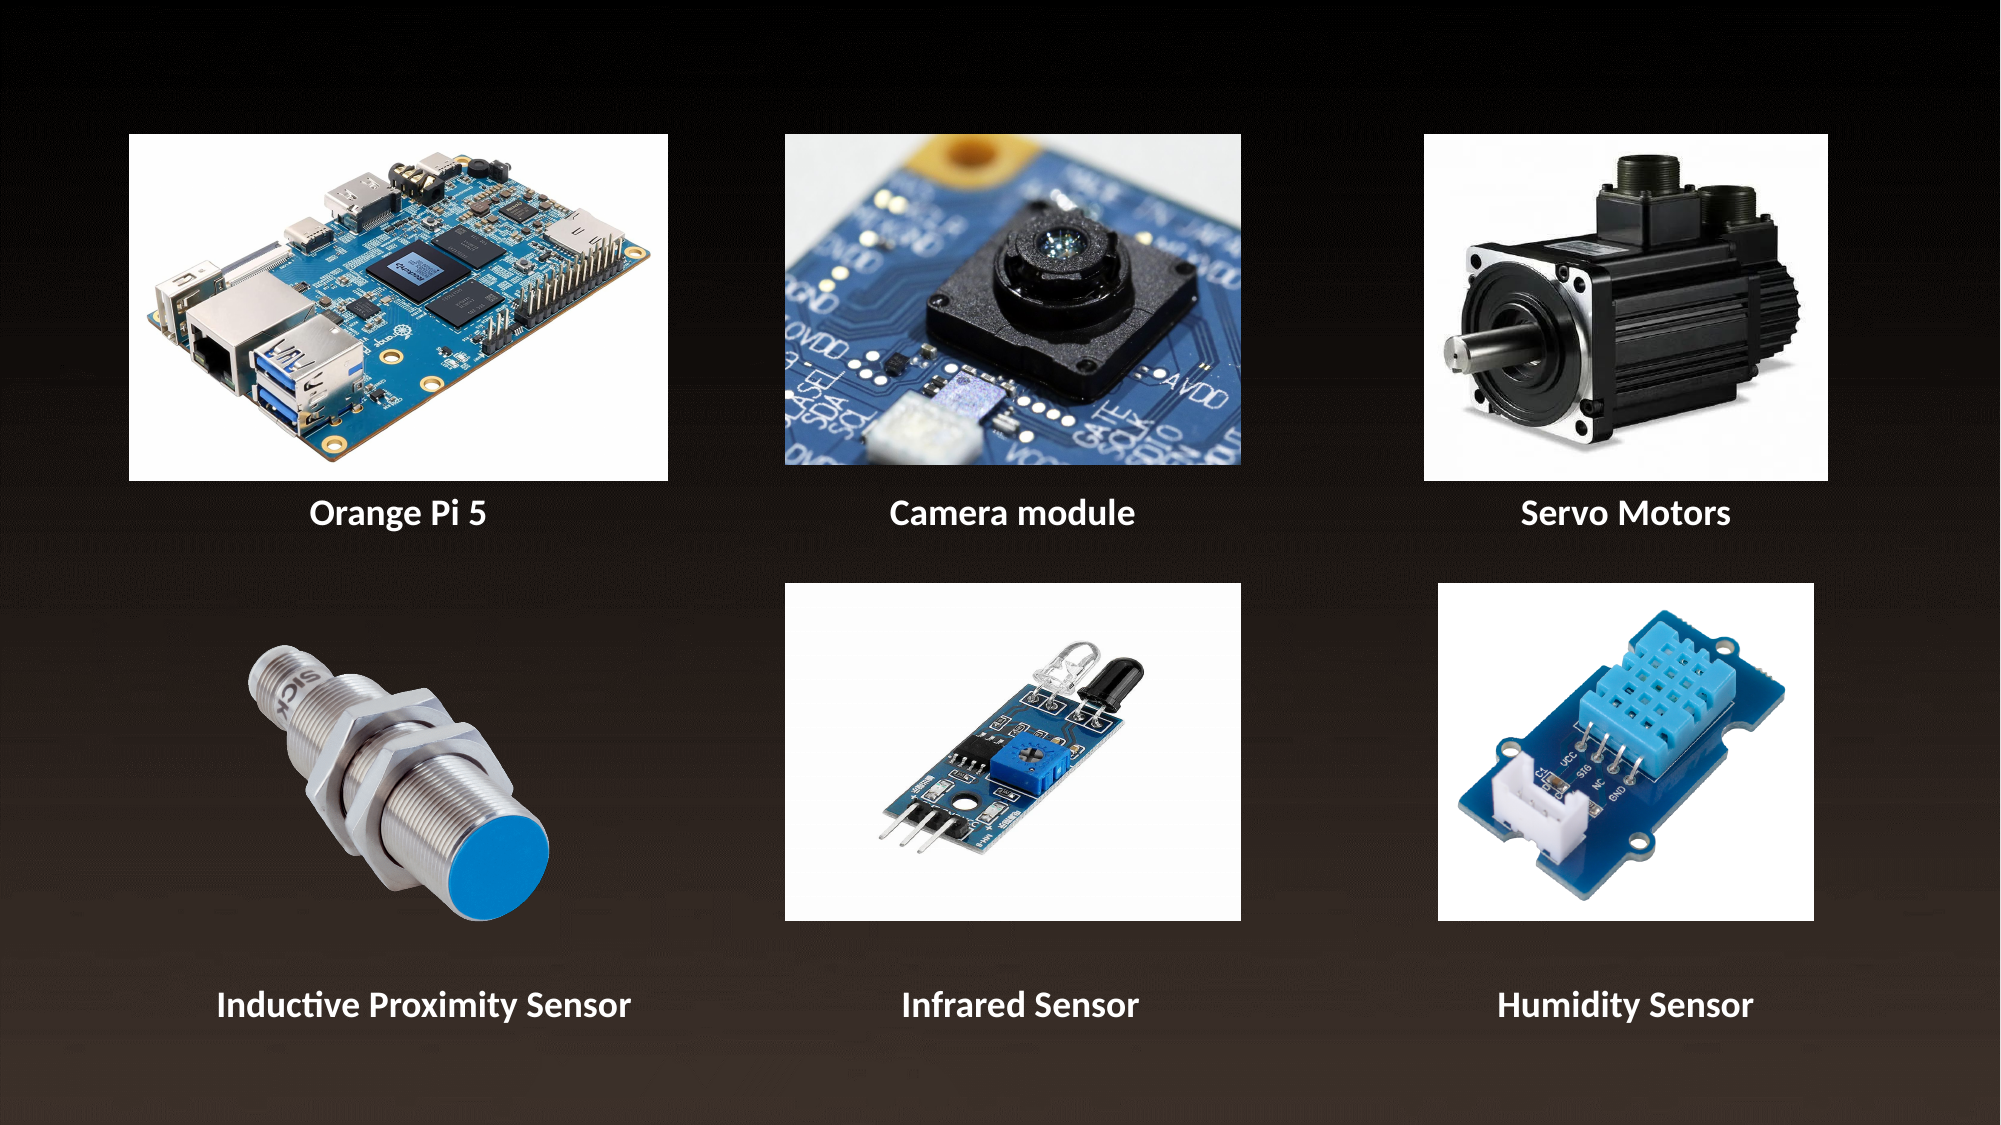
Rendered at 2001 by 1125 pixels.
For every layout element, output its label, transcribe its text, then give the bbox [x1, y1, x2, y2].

text_box Camera module [797, 480, 1229, 541]
text_box Humidity Sensor [1397, 972, 1855, 1033]
picture [247, 644, 550, 922]
text_box Infrared Sensor [791, 972, 1250, 1033]
picture [1438, 583, 1814, 921]
picture [785, 583, 1241, 921]
picture [129, 134, 668, 481]
picture [1424, 134, 1828, 481]
picture [785, 134, 1241, 465]
text_box Servo Motors [1446, 481, 1806, 541]
text_box Inductive Proximity Sensor [201, 972, 660, 1033]
text_box Orange Pi 5 [292, 481, 505, 541]
